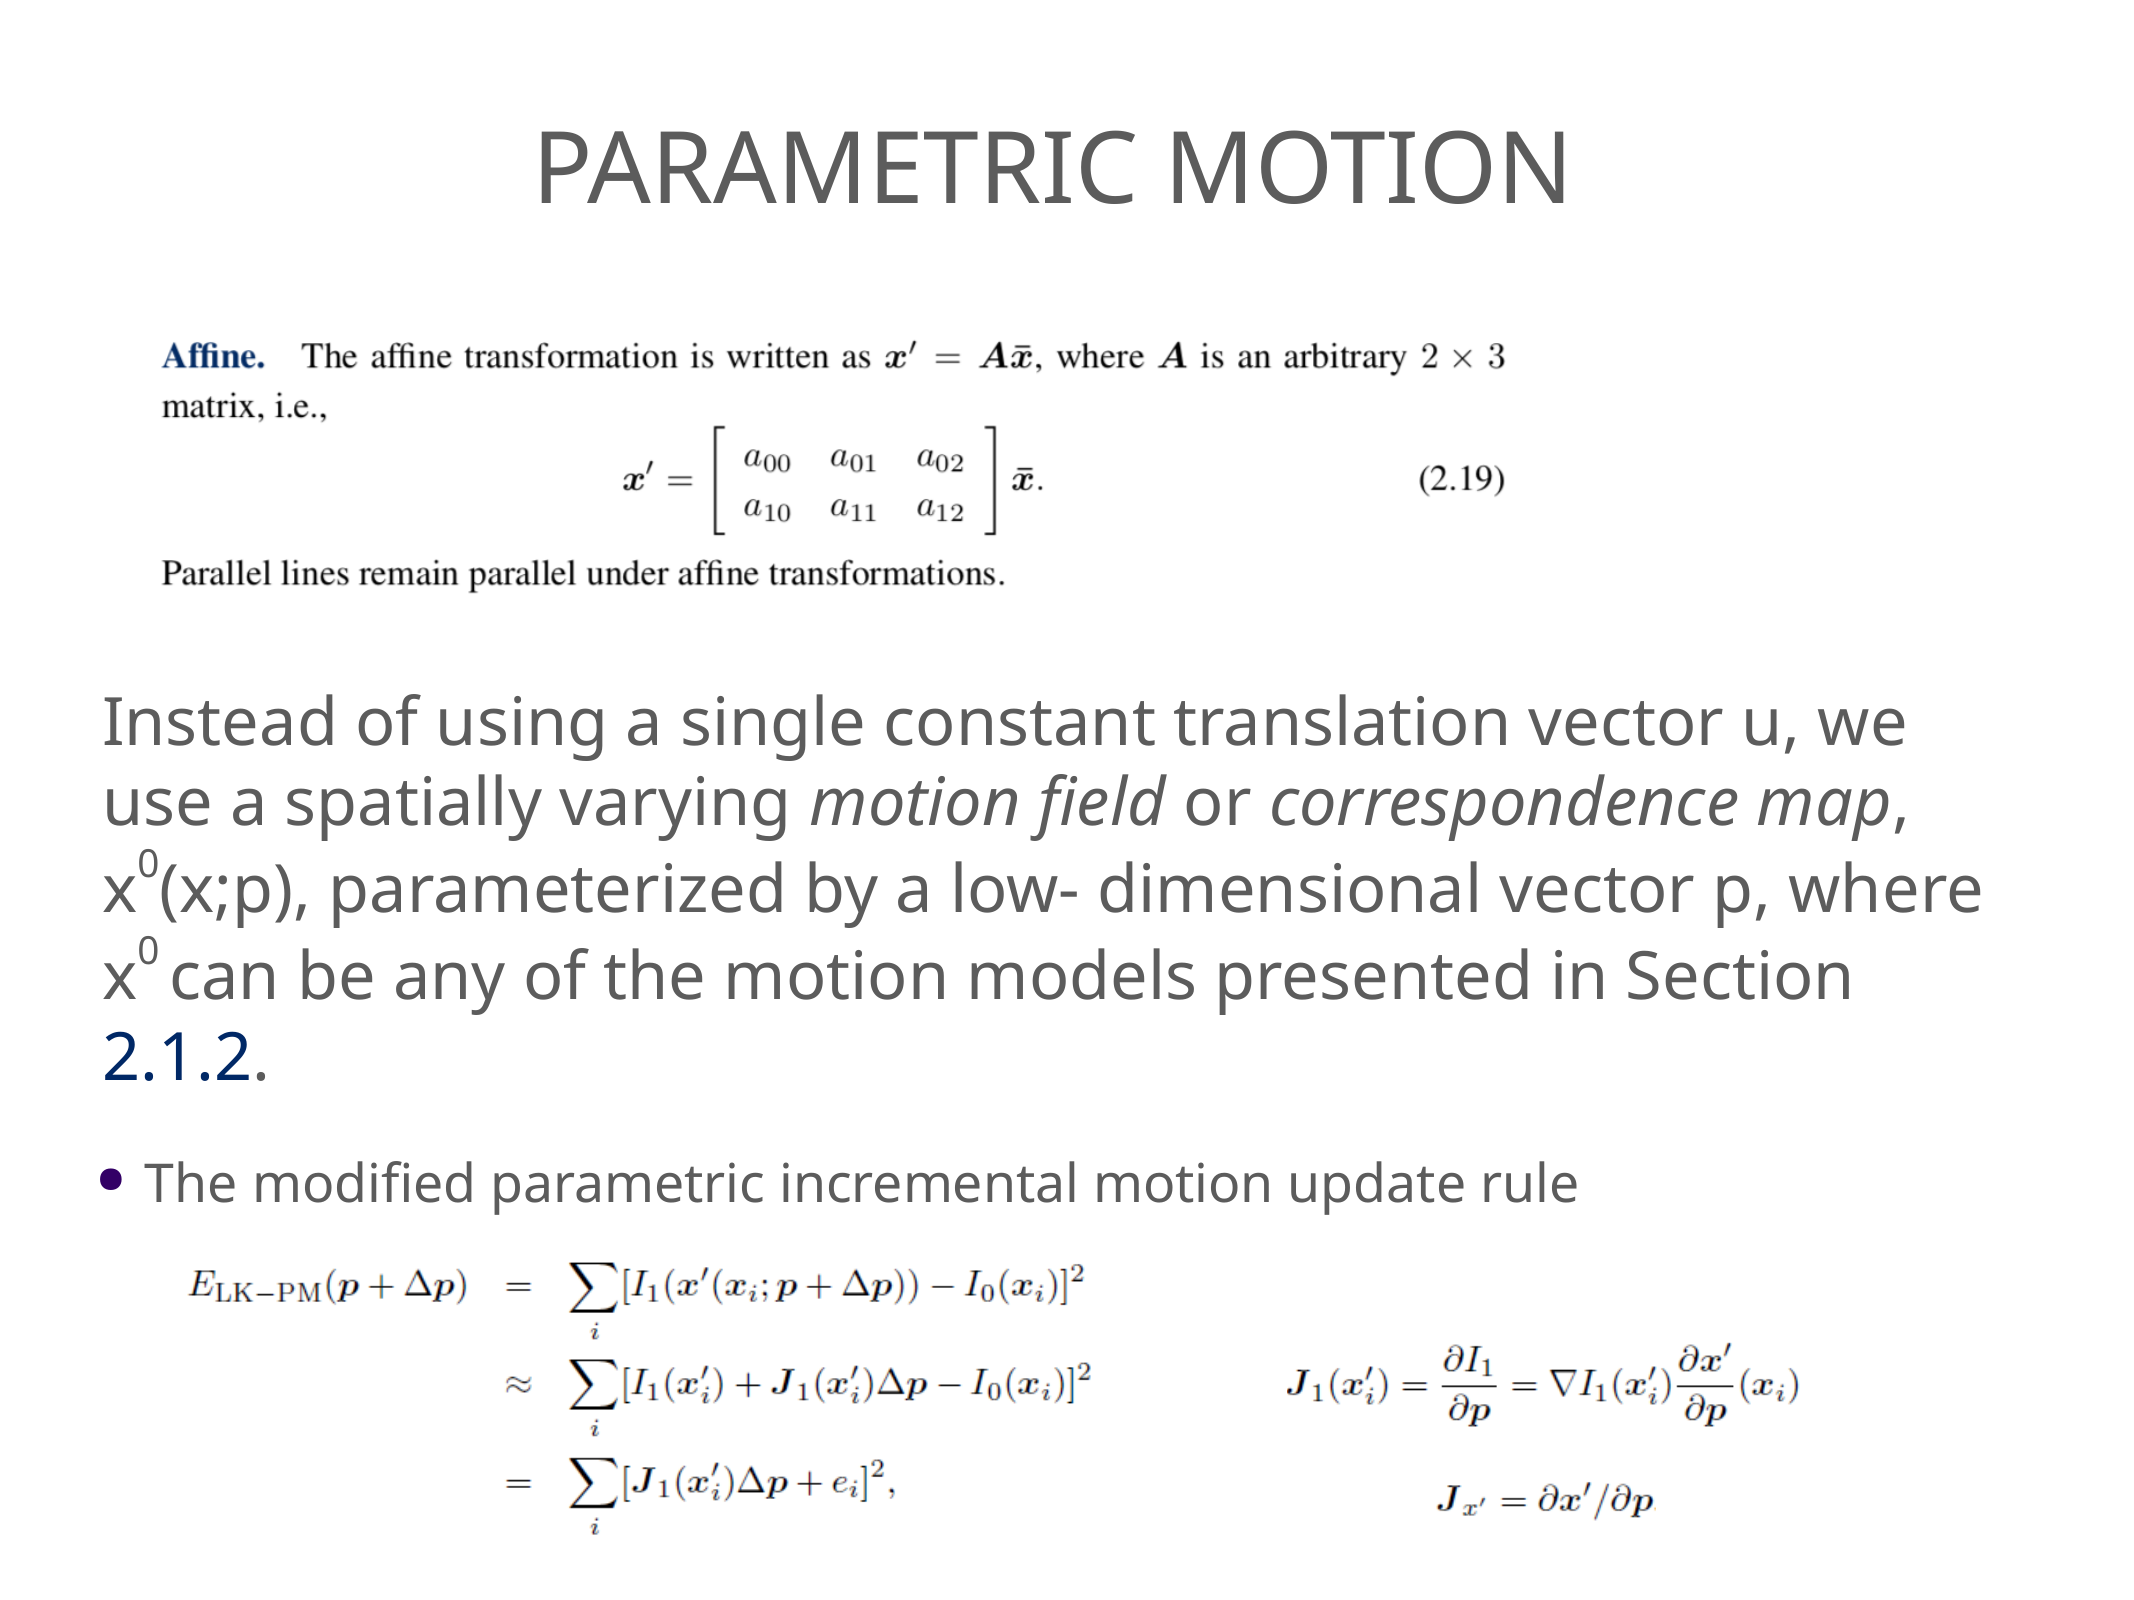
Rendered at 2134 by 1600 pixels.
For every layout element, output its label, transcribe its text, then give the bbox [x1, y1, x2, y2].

picture [186, 1251, 1097, 1539]
picture [1287, 1336, 1801, 1433]
picture [1432, 1472, 1656, 1527]
picture [127, 303, 1560, 619]
title Parametric motion [93, 118, 2041, 238]
text_box The modified parametric incremental motion update rule [88, 1044, 1933, 1238]
text_box Instead of using a single constant translation vector u, we use a spatially varying motion field or correspondence map, x0(x;p), parameterized by a low- dimensional vector p, where x0 can be any of the motion models presented in Section 2.1.2. [93, 670, 2040, 1102]
